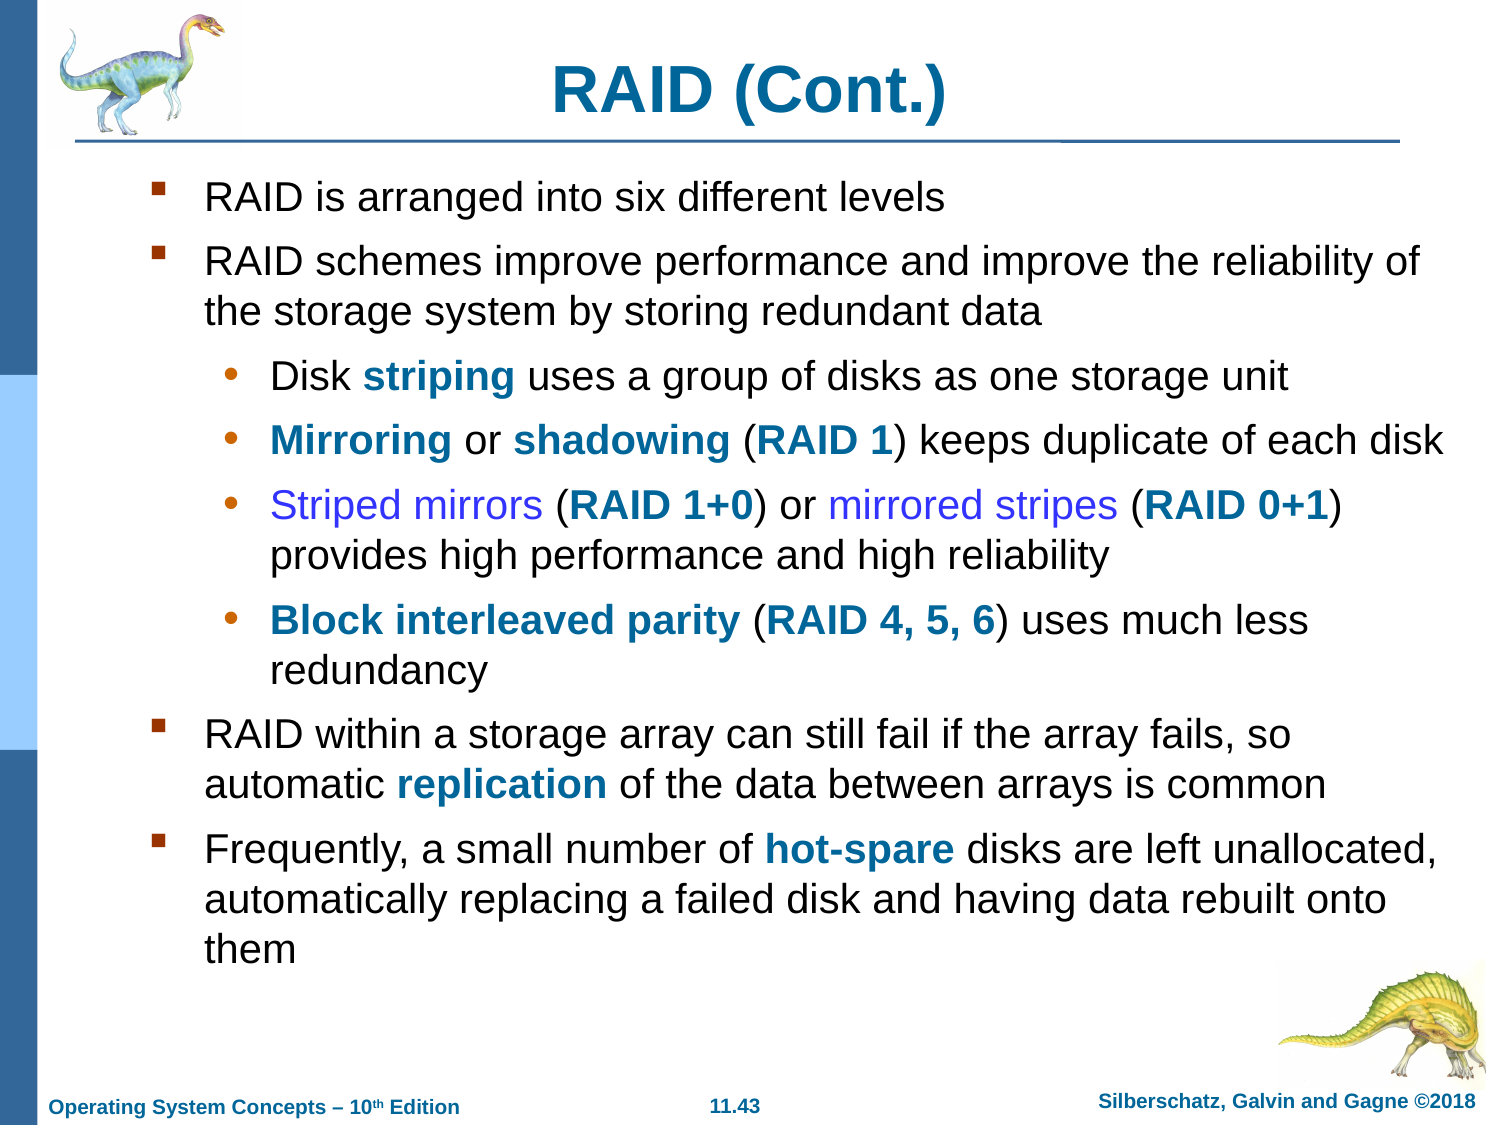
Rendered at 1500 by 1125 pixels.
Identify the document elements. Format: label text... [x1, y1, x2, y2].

title RAID (Cont.) [75, 38, 1425, 134]
picture [1275, 959, 1486, 1090]
picture [46, 0, 243, 149]
list RAID is arranged into six different levels RAID schemes improve performance and improve the reliability of the storage system by storing redundant data Disk striping uses a group of disks as one storage unit Mirroring or shadowing (RAID 1) keeps duplicate of each disk Striped mirrors (RAID 1+0) or mirrored stripes (RAID 0+1) provides high performance and high reliability Block interleaved parity (RAID 4, 5, 6) uses much less redundancy RAID within a storage array can still fail if the array fails, so automatic replication of the data between arrays is common Frequently, a small number of hot-spare disks are left unallocated, automatically replacing a failed disk and having data rebuilt onto them [133, 161, 1467, 1026]
